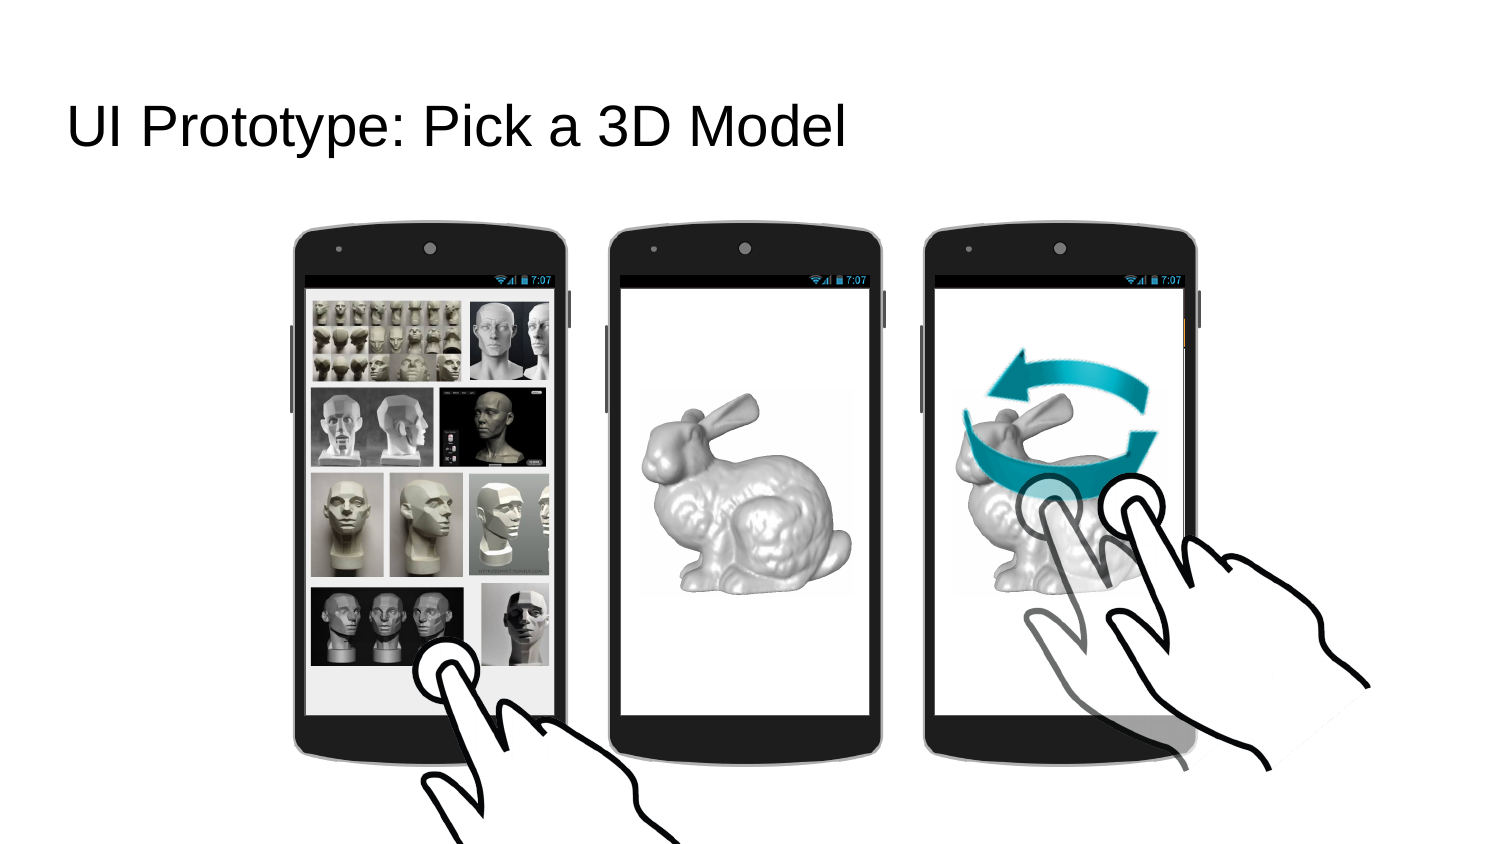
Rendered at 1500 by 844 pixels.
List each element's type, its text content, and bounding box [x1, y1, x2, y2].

picture [310, 208, 888, 844]
title UI Prototype: Pick a 3D Model [51, 72, 1449, 167]
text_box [934, 288, 1184, 388]
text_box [287, 208, 573, 778]
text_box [620, 288, 870, 716]
picture [917, 208, 1468, 844]
